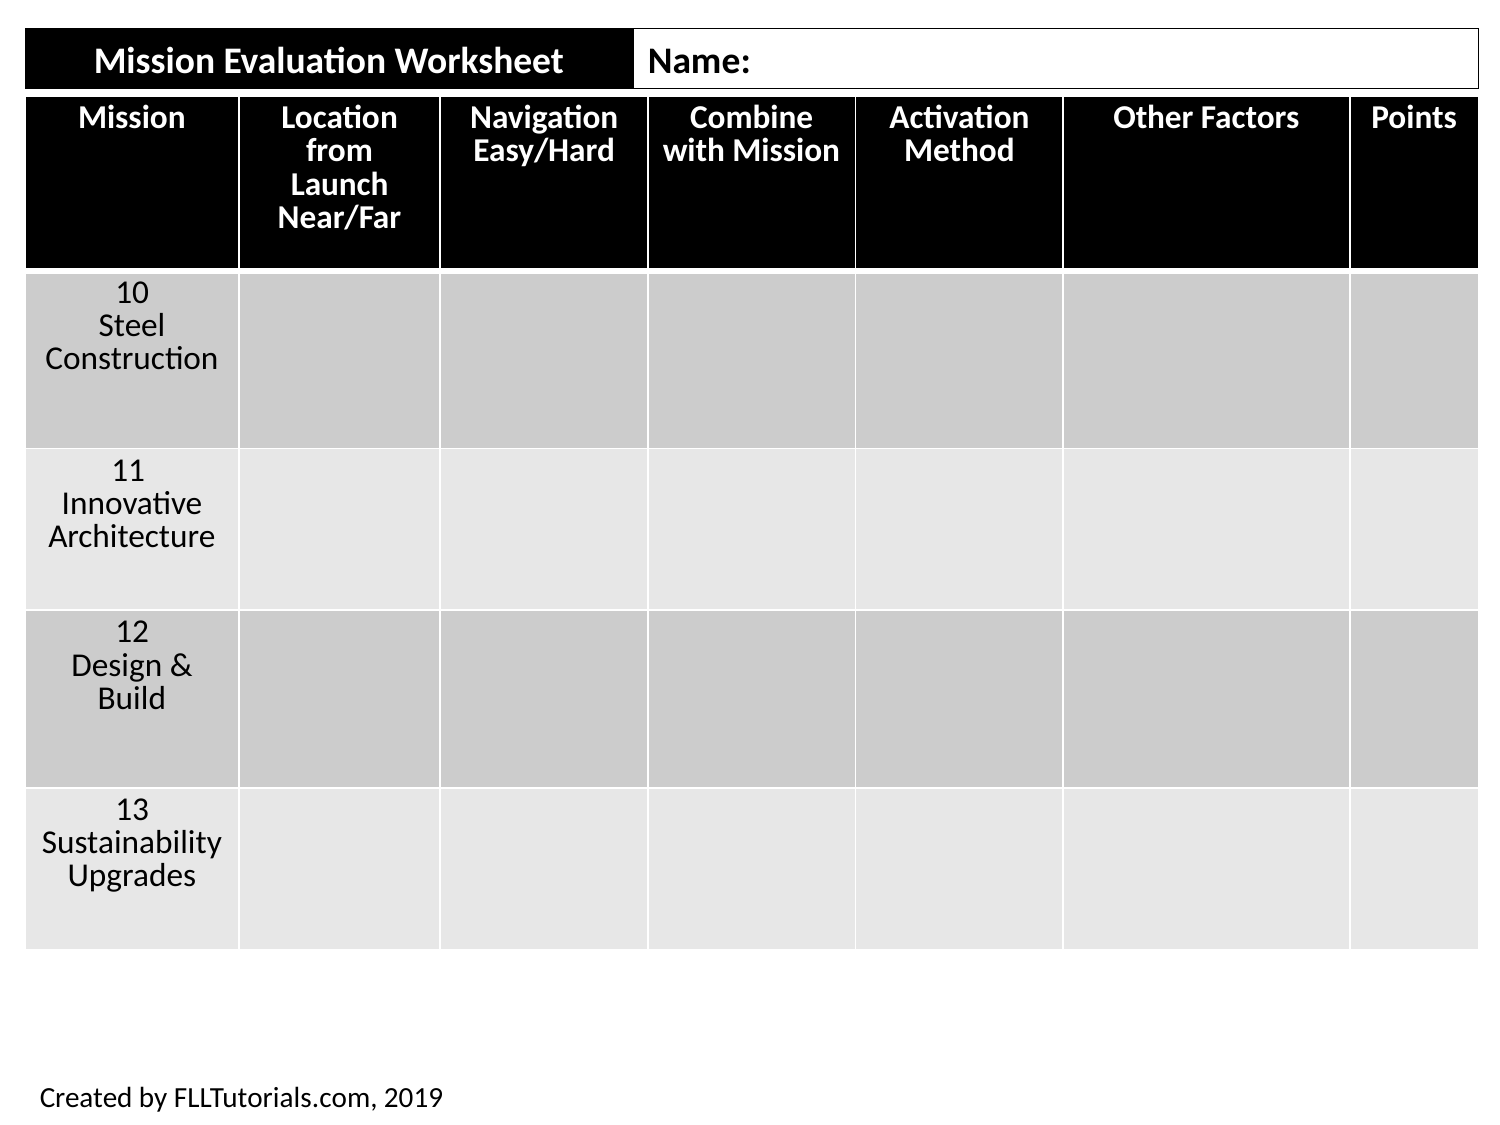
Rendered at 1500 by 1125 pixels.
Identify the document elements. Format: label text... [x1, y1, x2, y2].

table_cell [1351, 611, 1478, 787]
table_cell 12 Design & Build [26, 611, 238, 787]
text_box Name: [633, 28, 1479, 89]
table_cell [441, 611, 647, 787]
text_box Mission Evaluation Worksheet [25, 28, 633, 89]
table_cell [1064, 274, 1349, 448]
table_cell [240, 449, 439, 609]
table_header Navigation Easy/Hard [441, 97, 647, 268]
text_box Created by FLLTutorials.com, 2019 [25, 1071, 762, 1121]
table_cell [1064, 789, 1349, 949]
table_cell [441, 449, 647, 609]
table_cell [649, 611, 855, 787]
table_cell [441, 274, 647, 448]
table_cell 11 Innovative Architecture [26, 449, 238, 609]
table_header Other Factors [1064, 97, 1349, 268]
table_cell 10 Steel Construction [26, 274, 238, 448]
table_cell [240, 611, 439, 787]
table_header Points [1351, 97, 1478, 268]
table_cell [1351, 449, 1478, 609]
table_cell [856, 449, 1062, 609]
table_cell [856, 274, 1062, 448]
table_header Activation Method [856, 97, 1062, 268]
table_cell [649, 274, 855, 448]
table_header Location from Launch Near/Far [240, 97, 439, 268]
table_cell [649, 449, 855, 609]
table_cell [441, 789, 647, 949]
table_cell [240, 274, 439, 448]
table_cell [649, 789, 855, 949]
table_header Combine with Mission [649, 97, 855, 268]
table_cell [1064, 611, 1349, 787]
table_cell [1351, 789, 1478, 949]
table_cell 13 Sustainability Upgrades [26, 789, 238, 949]
table_cell [1064, 449, 1349, 609]
table_header Mission [26, 97, 238, 268]
table_cell [1351, 274, 1478, 448]
table_cell [856, 789, 1062, 949]
table_cell [240, 789, 439, 949]
table_cell [856, 611, 1062, 787]
